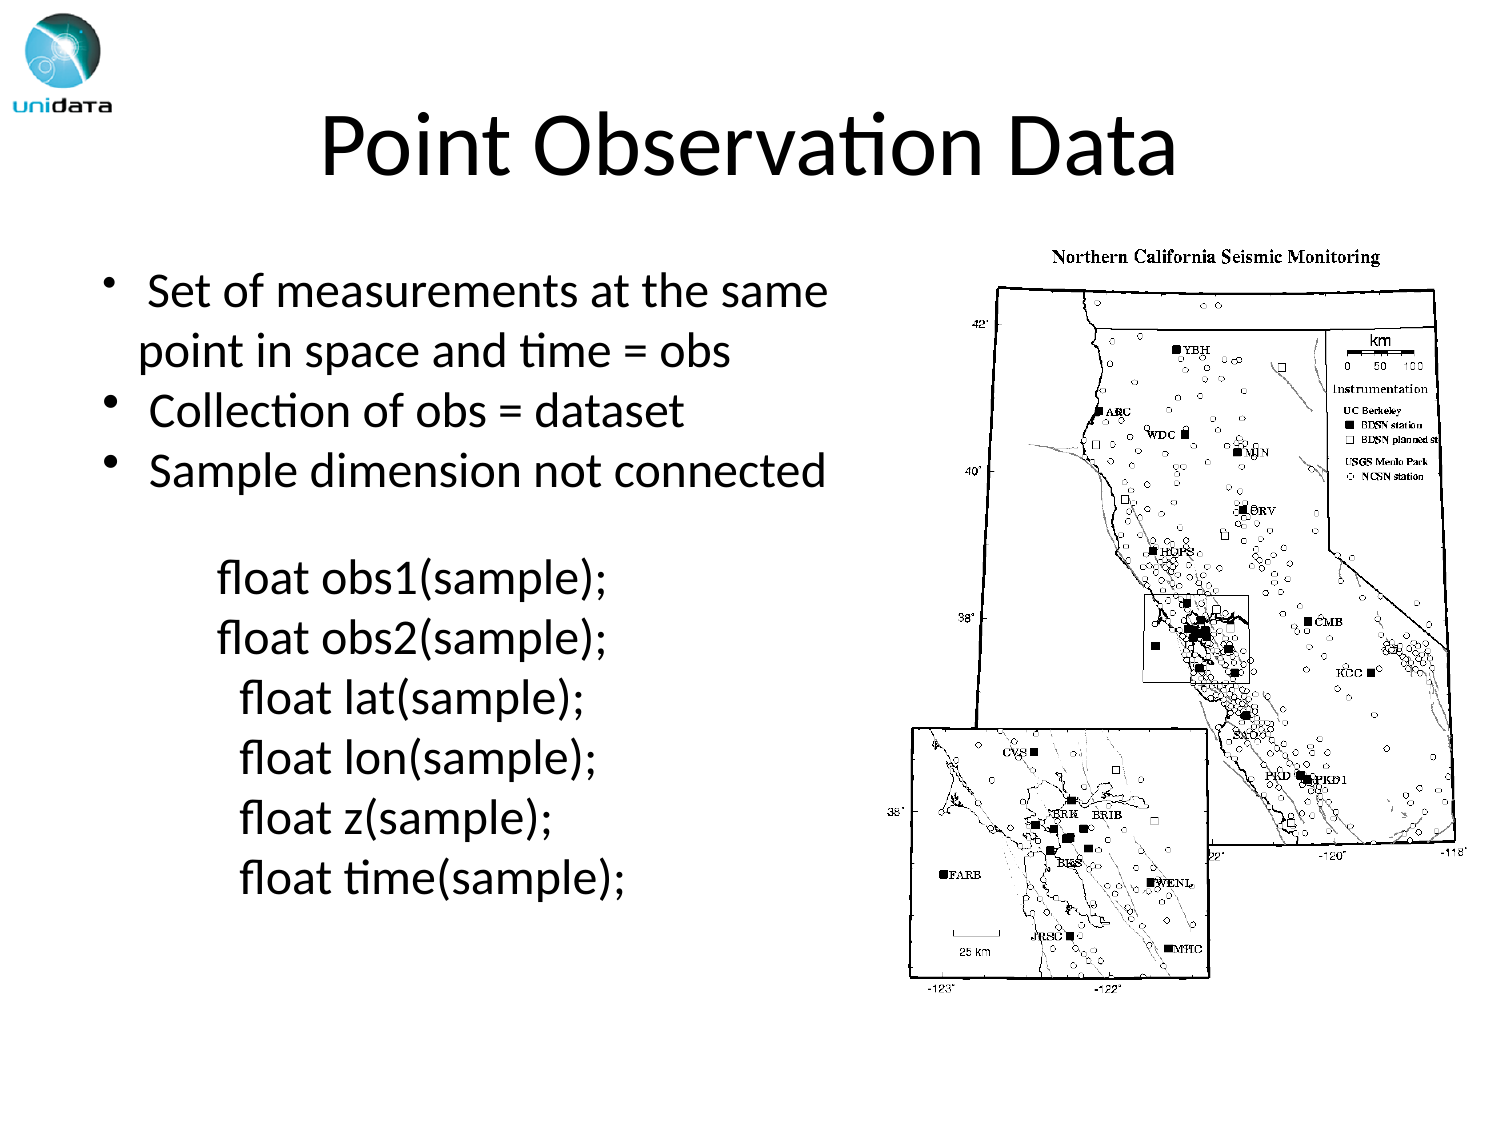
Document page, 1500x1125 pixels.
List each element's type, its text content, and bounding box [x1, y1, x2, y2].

title Point Observation Data [74, 44, 1426, 233]
text_box float obs1(sample); float obs2(sample); float lat(sample); float lon(sample); float z(sample); float time(sample); [202, 537, 642, 913]
picture [12, 12, 112, 113]
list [887, 249, 1467, 993]
text_box Set of measurements at the same point in space and time = obs Collection of obs = dataset Sample dimension not connected [87, 249, 886, 505]
